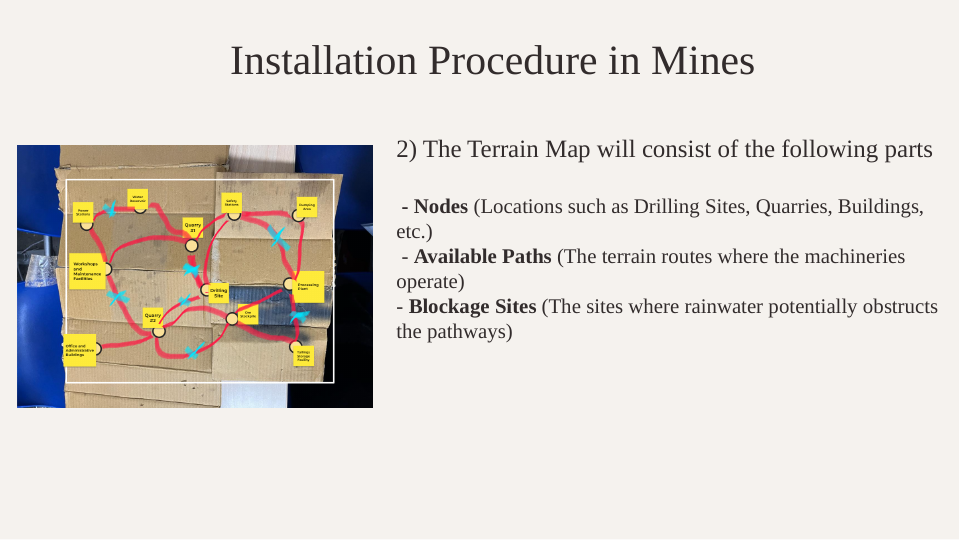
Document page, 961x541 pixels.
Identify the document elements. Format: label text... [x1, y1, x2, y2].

picture [17, 145, 373, 409]
text_box 2) The Terrain Map will consist of the following parts - Nodes (Locations such as Drilling Sites, Quarries, Buildings, etc.) - Available Paths (The terrain routes where the machineries operate) - Blockage Sites (The sites where rainwater potentially obstructs the pathways) [396, 132, 947, 398]
title Installation Procedure in Mines [230, 32, 823, 84]
